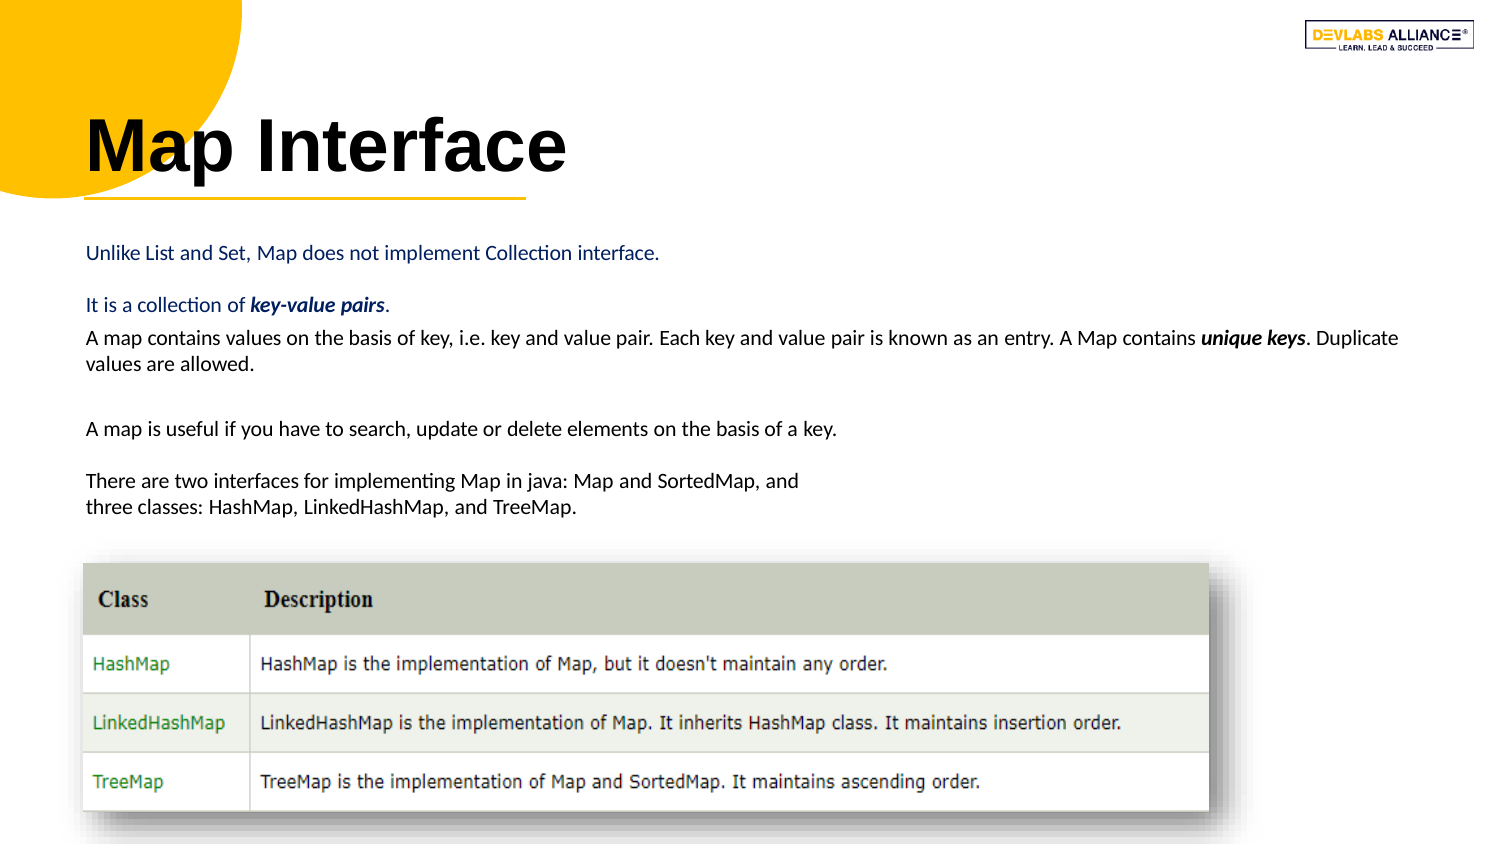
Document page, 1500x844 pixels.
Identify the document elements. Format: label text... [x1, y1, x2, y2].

text_box [0, 0, 242, 199]
picture [1305, 20, 1474, 51]
text_box Unlike List and Set, Map does not implement Collection interface. It is a collection of key-value pairs. A map contains values on the basis of key, i.e. key and value pair. Each key and value pair is known as an entry. A Map contains unique keys. Duplicate values are allowed. A map is useful if you have to search, update or delete elements on the basis of a key. There are two interfaces for implementing Map in java: Map and SortedMap, and three classes: HashMap, LinkedHashMap, and TreeMap. [83, 236, 1420, 519]
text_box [57, 537, 1265, 844]
title Map Interface [83, 94, 572, 236]
